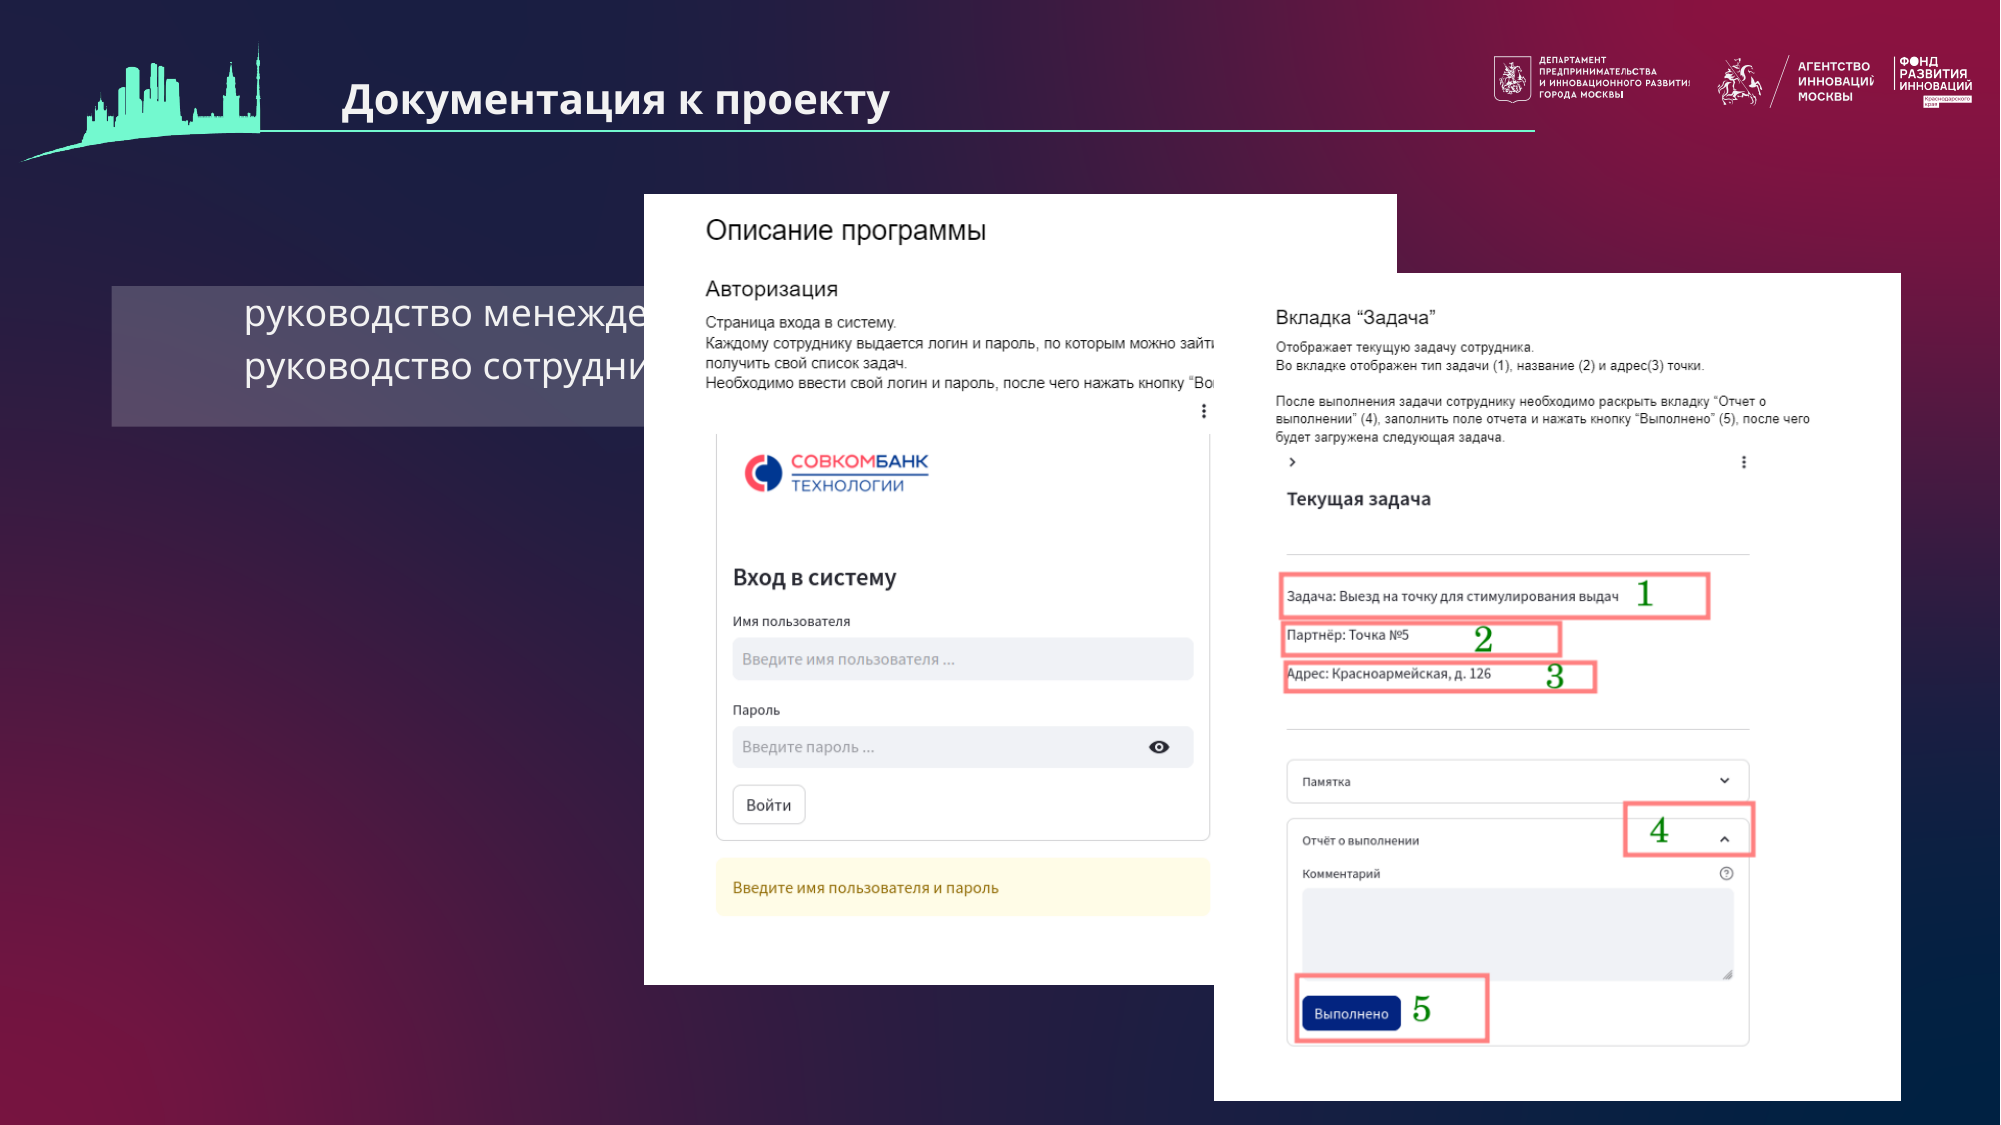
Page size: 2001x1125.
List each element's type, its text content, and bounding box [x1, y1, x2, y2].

picture [0, 0, 2000, 1125]
text_box Документация к проекту [327, 69, 1945, 131]
list руководство менеждера руководство сотрудника [111, 286, 644, 427]
